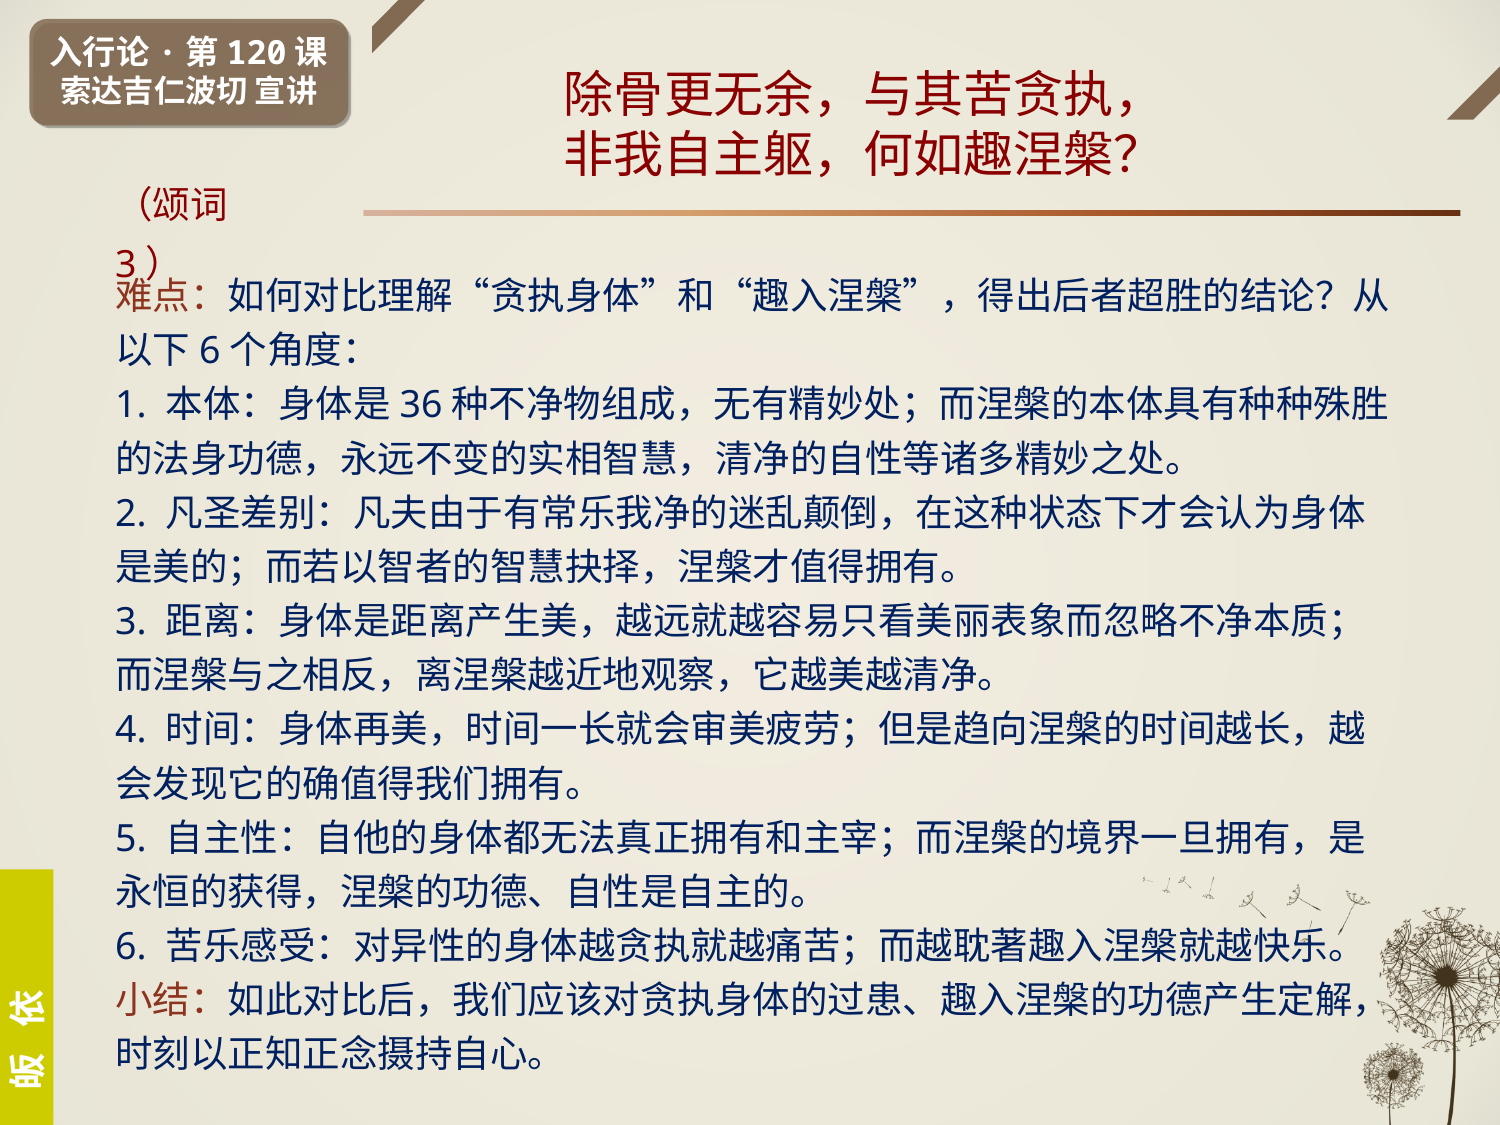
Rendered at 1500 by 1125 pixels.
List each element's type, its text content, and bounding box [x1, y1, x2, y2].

text_box （颂词3） [100, 160, 278, 255]
text_box 难点：如何对比理解“贪执身体”和“趣入涅槃”，得出后者超胜的结论？从以下6个角度： 1. 本体：身体是36种不净物组成，无有精妙处；而涅槃的本体具有种种殊胜的法身功德，永远不变的实相智慧，清净的自性等诸多精妙之处。 2. 凡圣差别：凡夫由于有常乐我净的迷乱颠倒，在这种状态下才会认为身体是美的；而若以智者的智慧抉择，涅槃才值得拥有。 3. 距离：身体是距离产生美，越远就越容易只看美丽表象而忽略不净本质；而涅槃与之相反，离涅槃越近地观察，它越美越清净。 4. 时间：身体再美，时间一长就会审美疲劳；但是趋向涅槃的时间越长，越会发现它的确值得我们拥有。 5. 自主性：自他的身体都无法真正拥有和主宰；而涅槃的境界一旦拥有，是永恒的获得，涅槃的功德、自性是自主的。 6. 苦乐感受：对异性的身体越贪执就越痛苦；而越耽著趣入涅槃就越快乐。 小结：如此对比后，我们应该对贪执身体的过患、趣入涅槃的功德产生定解，时刻以正知正念摄持自心。 [100, 255, 1412, 1083]
picture [0, 0, 1500, 1125]
text_box 除骨更无余，与其苦贪执，非我自主躯，何如趣涅槃？ [549, 19, 1211, 190]
text_box [1446, 66, 1500, 120]
text_box [372, 0, 425, 54]
text_box 入行论·第120课 索达吉仁波切 宣讲 [29, 18, 349, 126]
text_box 皈 依 [0, 869, 54, 1125]
